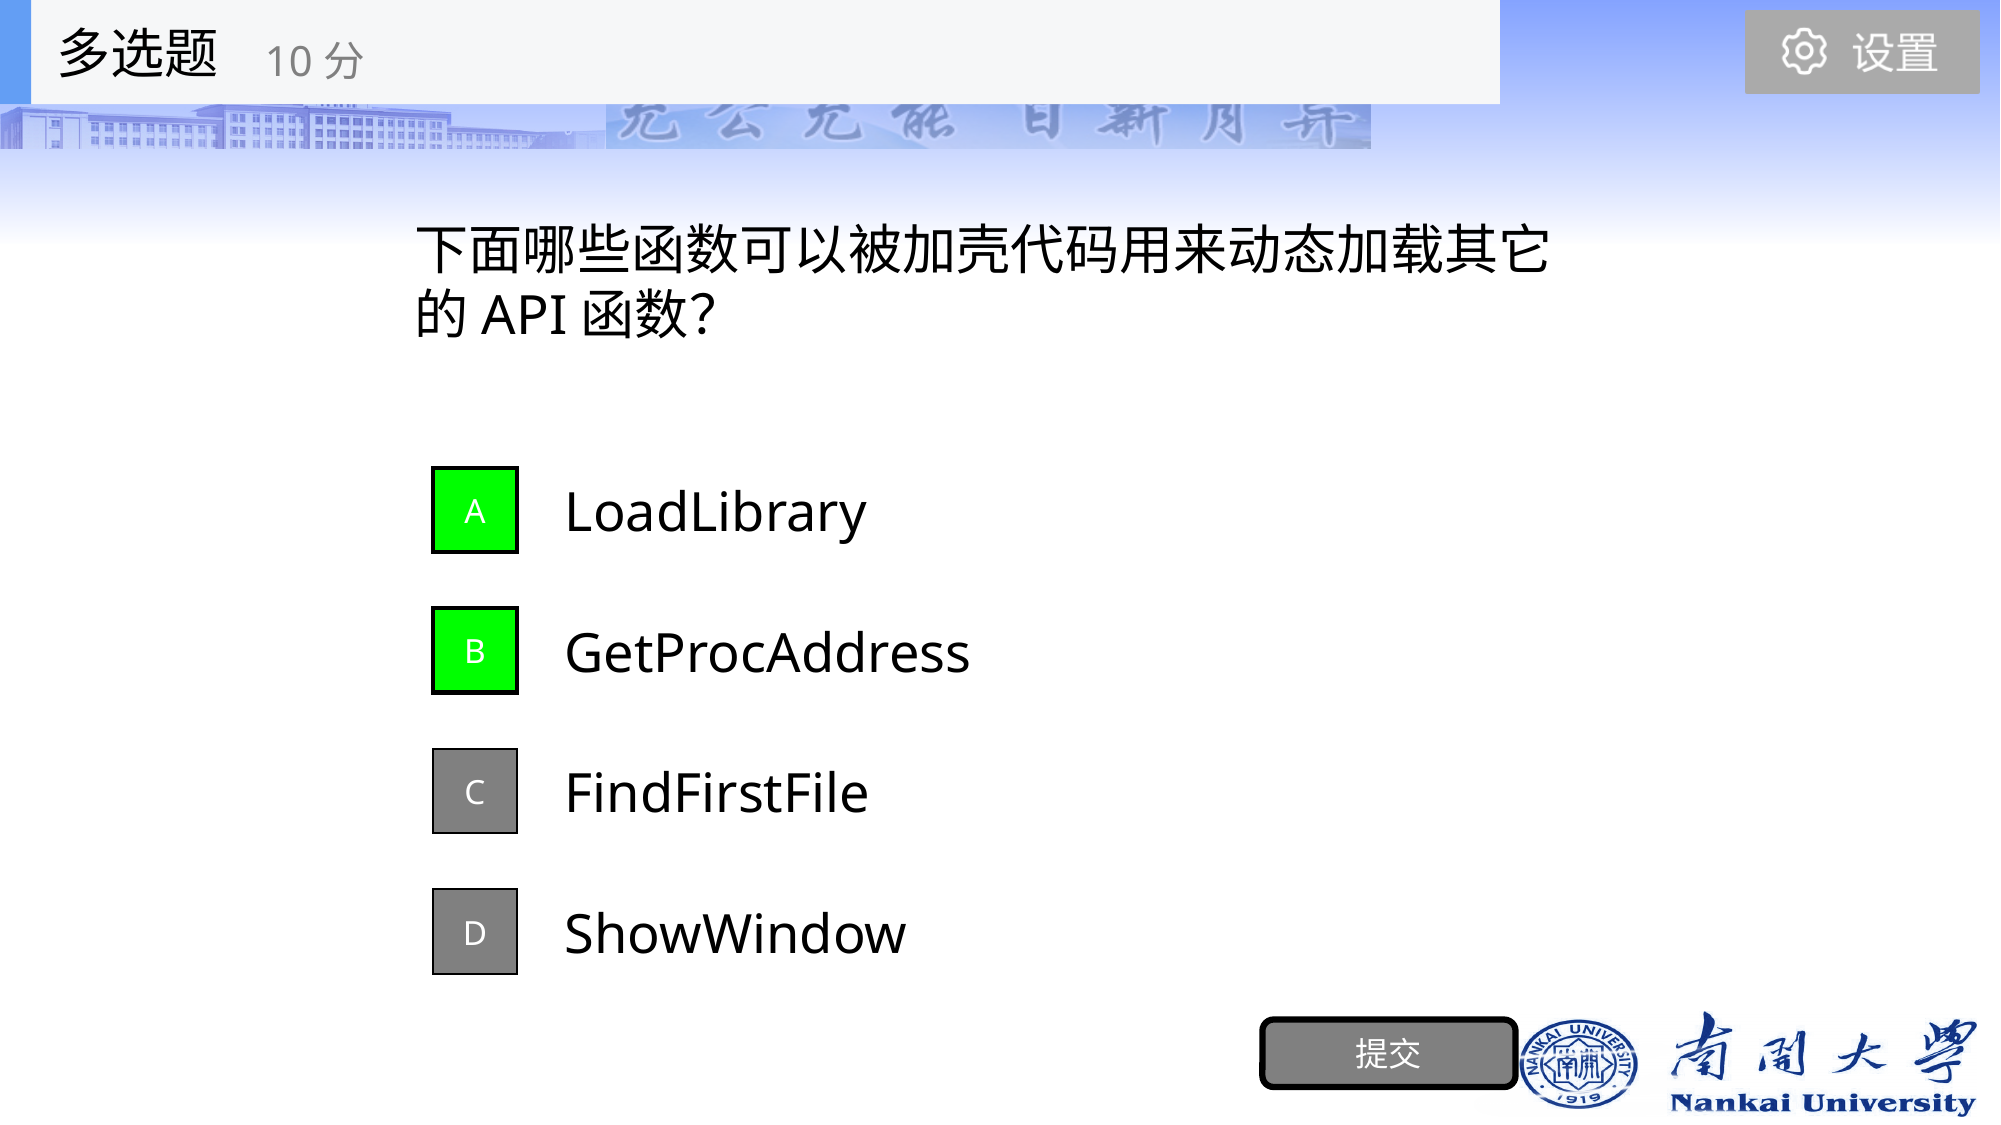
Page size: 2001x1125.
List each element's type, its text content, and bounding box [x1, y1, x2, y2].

text_box B [432, 607, 518, 694]
text_box 提交 [1261, 1018, 1517, 1089]
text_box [0, 0, 1500, 105]
text_box FindFirstFile [549, 738, 1600, 844]
text_box LoadLibrary [549, 456, 1600, 563]
picture [1456, 1011, 1977, 1125]
text_box 下面哪些函数可以被加壳代码用来动态加载其它的API函数？ [399, 104, 1600, 456]
text_box ShowWindow [549, 878, 1600, 985]
title Lab 1-2 [0, 105, 399, 115]
picture [1745, 10, 1980, 94]
text_box D [432, 888, 518, 975]
text_box A [432, 467, 518, 553]
text_box C [432, 748, 518, 834]
text_box GetProcAddress [549, 597, 1600, 703]
